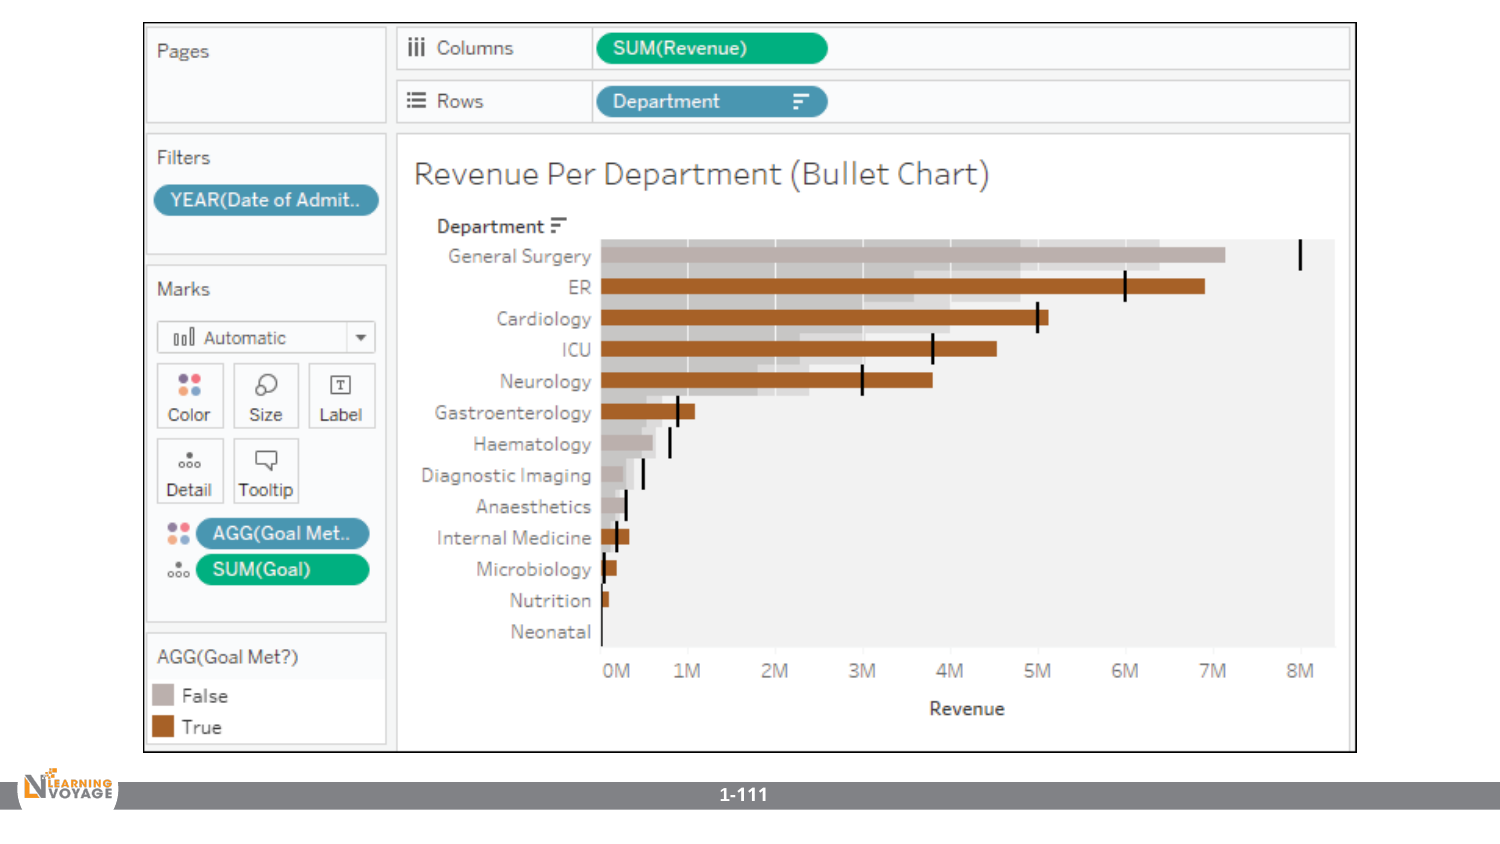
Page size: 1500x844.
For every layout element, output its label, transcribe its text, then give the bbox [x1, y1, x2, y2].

slide_number 1-111 [692, 770, 784, 821]
picture [0, 22, 1357, 844]
